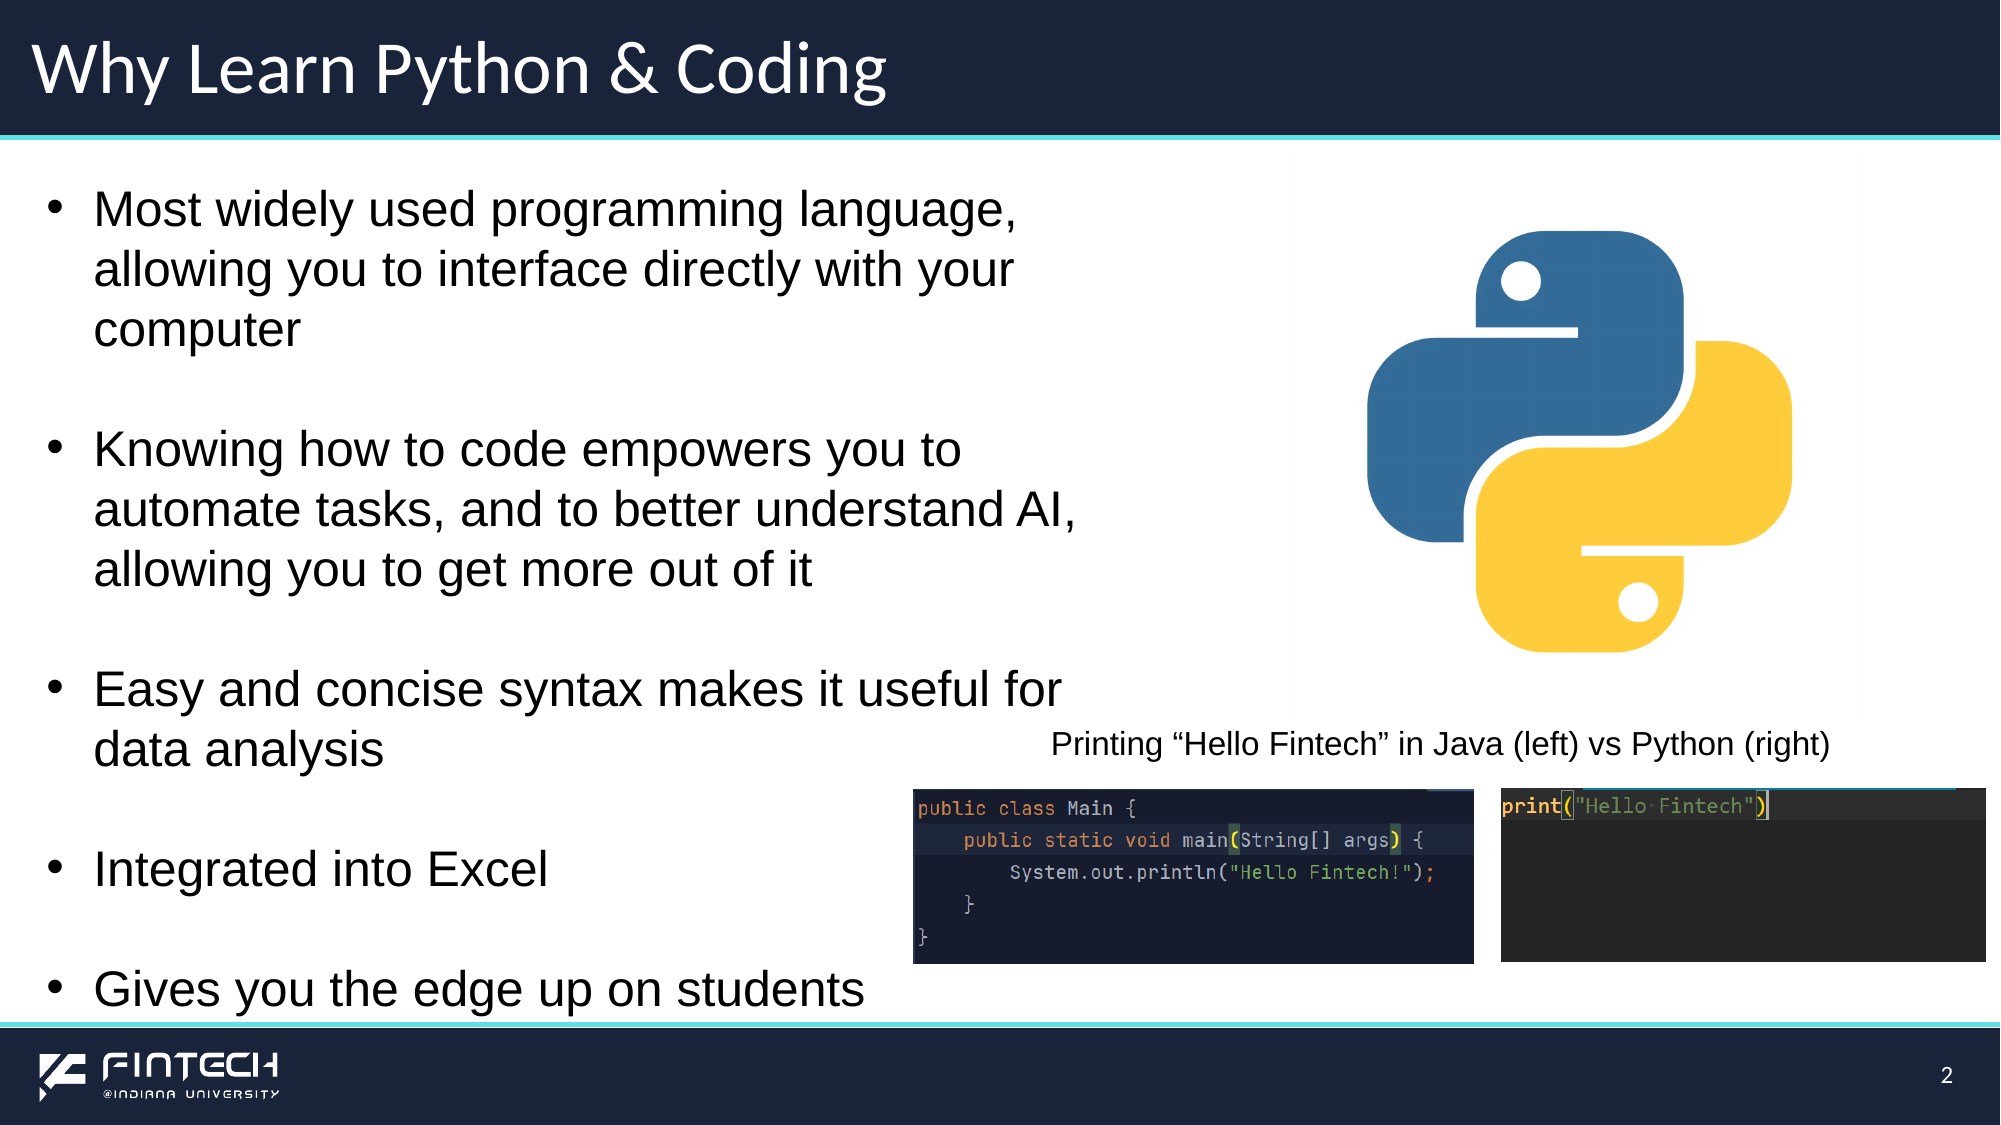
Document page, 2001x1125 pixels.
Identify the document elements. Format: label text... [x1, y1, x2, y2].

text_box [0, 0, 2000, 138]
picture [0, 902, 391, 1125]
text_box Printing “Hello Fintech” in Java (left) vs Python (right) [1036, 714, 1891, 770]
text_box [396, 1024, 2000, 1125]
picture [1501, 788, 1986, 962]
picture [1289, 150, 1858, 720]
picture [913, 789, 1474, 964]
text_box Most widely used programming language, allowing you to interface directly with your computer Knowing how to code empowers you to automate tasks, and to better understand AI, allowing you to get more out of it Easy and concise syntax makes it useful for data analysis Integrated into Excel Gives you the edge up on students [31, 168, 1126, 1022]
